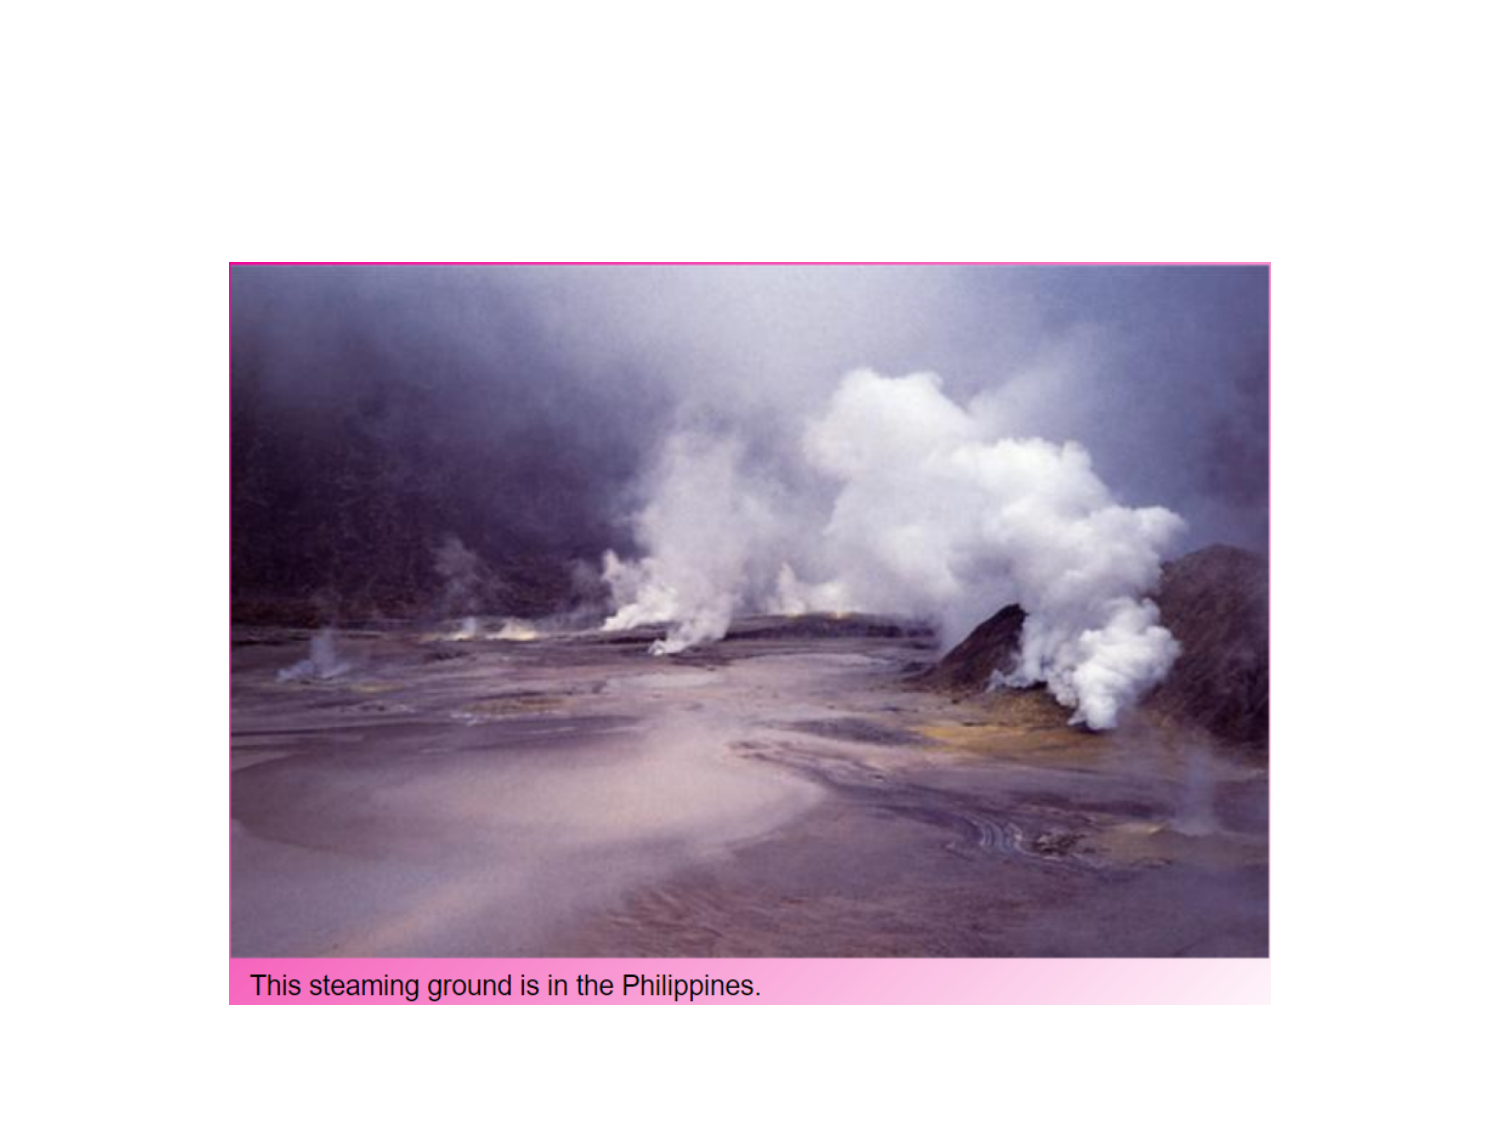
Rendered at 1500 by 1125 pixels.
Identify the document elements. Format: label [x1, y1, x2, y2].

list [229, 262, 1271, 1006]
